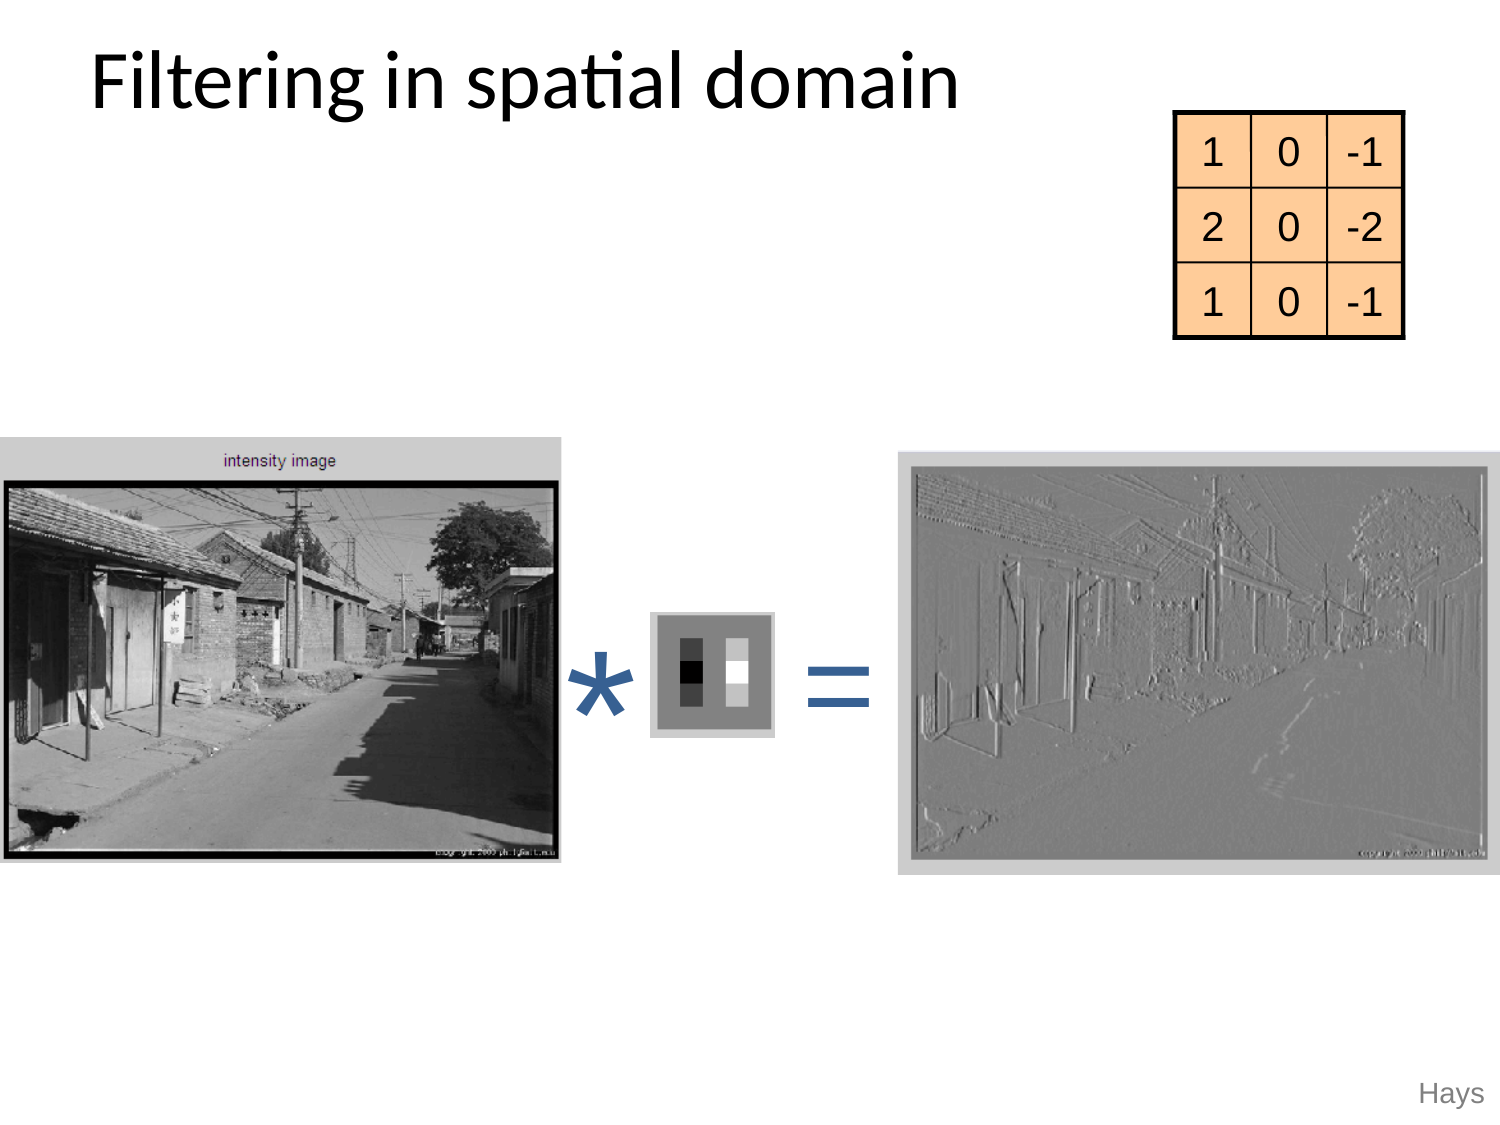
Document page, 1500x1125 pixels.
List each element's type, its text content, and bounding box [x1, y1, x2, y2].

picture [897, 449, 1500, 876]
title Filtering in spatial domain [75, 0, 1425, 150]
text_box = [787, 595, 891, 761]
picture [0, 437, 562, 863]
picture [649, 612, 776, 738]
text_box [1174, 112, 1404, 338]
text_box Hays [1403, 1067, 1500, 1118]
text_box * [566, 587, 652, 823]
